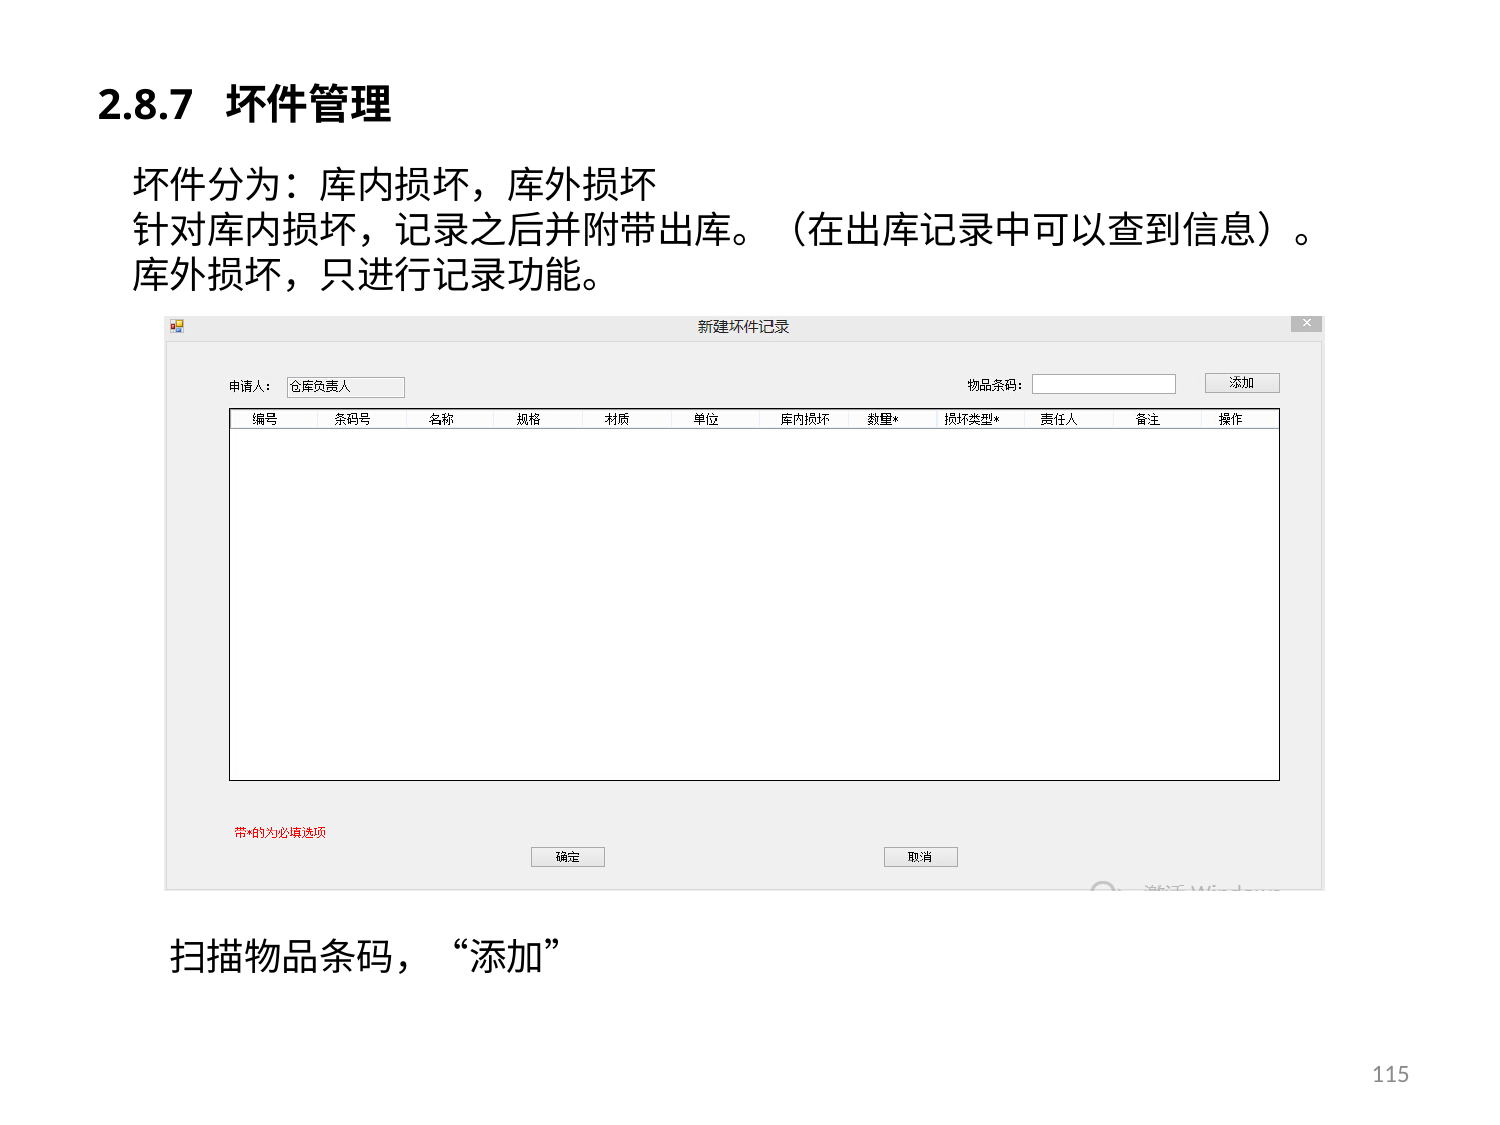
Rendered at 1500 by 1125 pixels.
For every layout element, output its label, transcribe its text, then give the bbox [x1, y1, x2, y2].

text_box 坏件分为：库内损坏，库外损坏 针对库内损坏，记录之后并附带出库。（在出库记录中可以查到信息）。 库外损坏，只进行记录功能。 [117, 153, 1430, 304]
text_box 扫描物品条码，“添加” [154, 925, 597, 986]
slide_number 115 [1074, 1042, 1425, 1103]
text_box 2.8.7 坏件管理 [82, 70, 408, 136]
picture [163, 316, 1325, 891]
